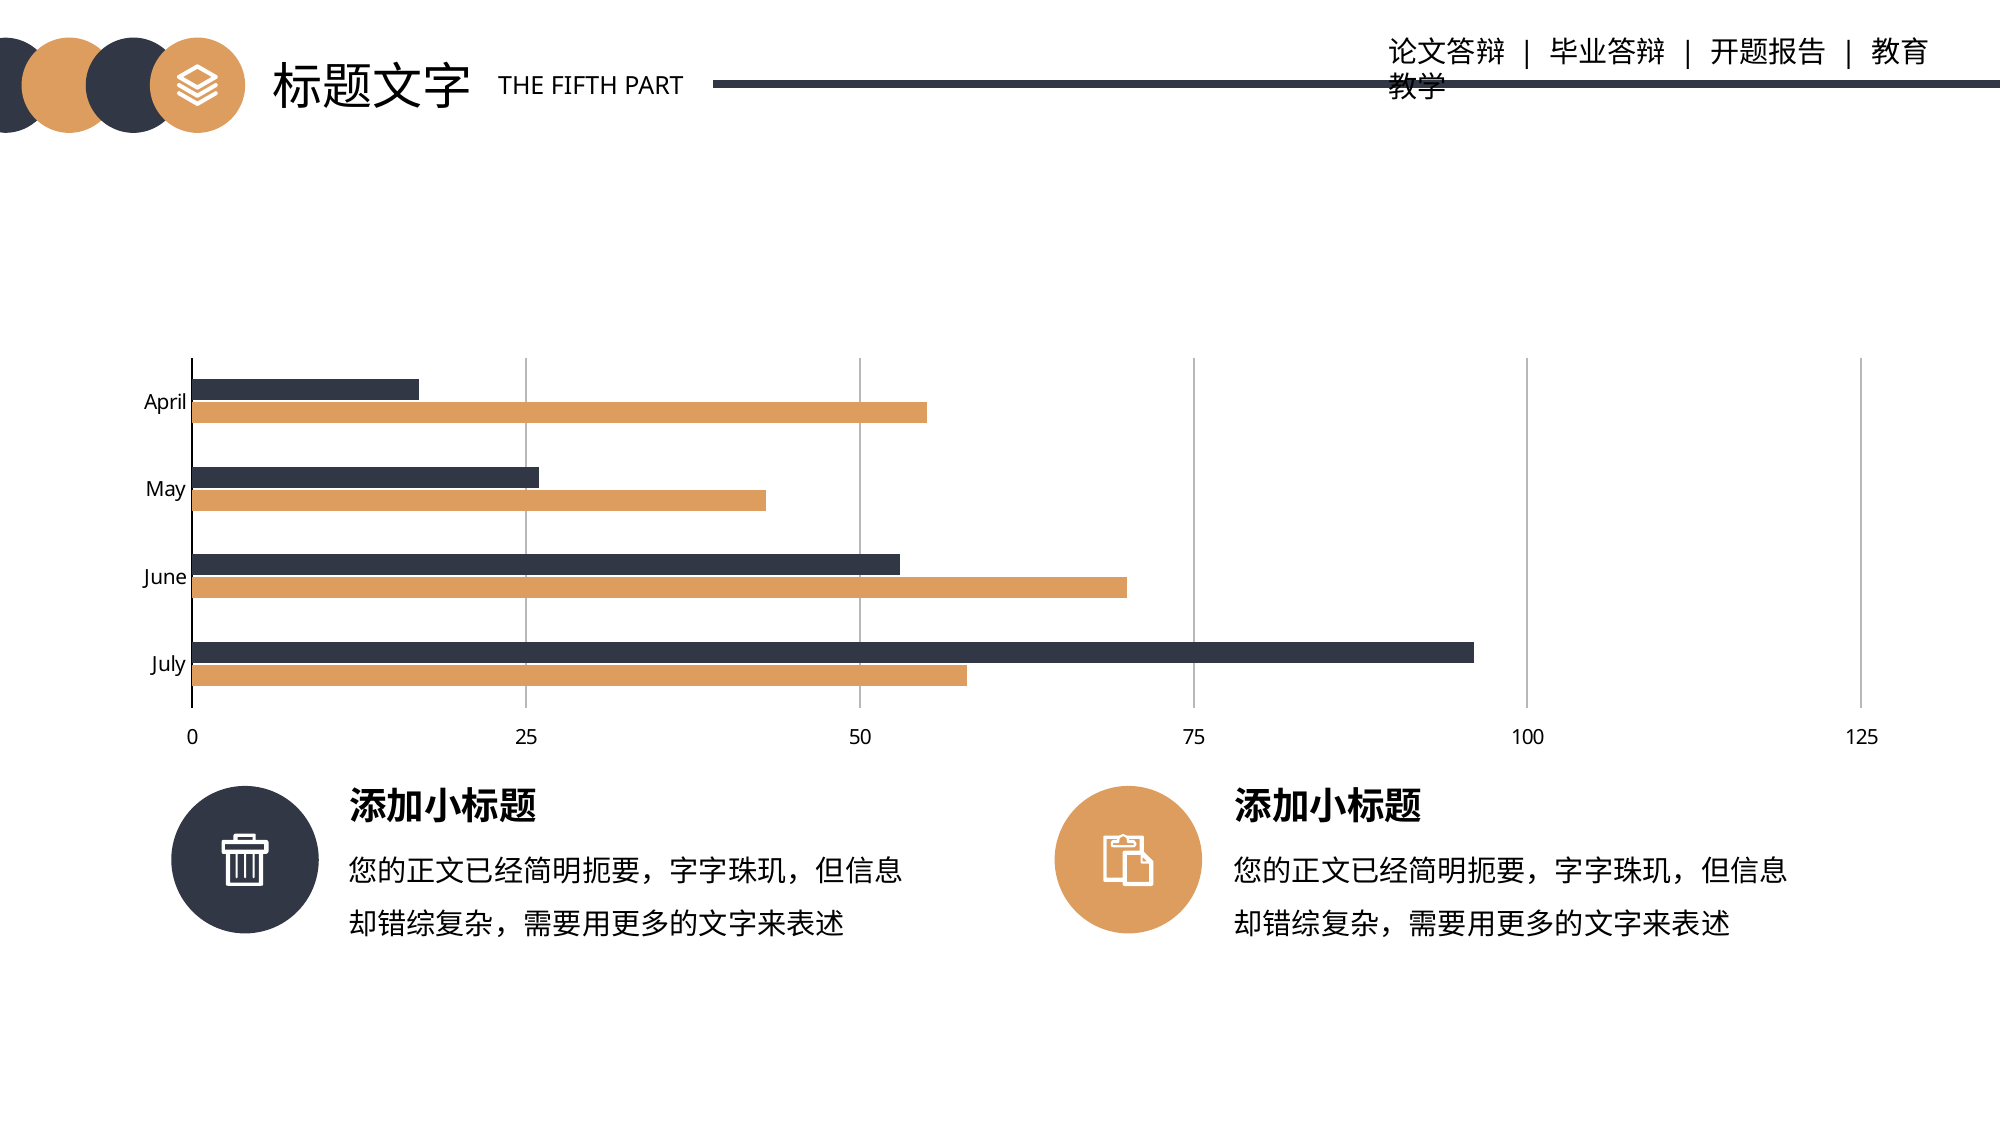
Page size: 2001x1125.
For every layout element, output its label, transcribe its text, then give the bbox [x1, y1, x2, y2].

text_box [712, 79, 1388, 89]
text_box [177, 91, 218, 106]
text_box 添加小标题 [1219, 774, 1437, 827]
text_box [1953, 79, 2000, 89]
text_box [177, 64, 218, 90]
text_box [84, 36, 165, 134]
text_box 添加小标题 [334, 774, 552, 827]
chart [122, 329, 1882, 753]
text_box 论文答辩 | 毕业答辩 | 开题报告 | 教育教学 [1388, 33, 1953, 104]
text_box [177, 83, 218, 98]
text_box THE FIFTH PART [483, 62, 700, 108]
text_box [170, 784, 320, 935]
text_box 您的正文已经简明扼要，字字珠玑，但信息却错综复杂，需要用更多的文字来表述 [1218, 827, 1826, 948]
text_box 标题文字 [257, 47, 488, 123]
text_box [148, 36, 247, 134]
text_box [1103, 833, 1154, 887]
text_box [20, 36, 101, 134]
text_box [221, 833, 269, 886]
text_box [0, 36, 37, 134]
text_box [1053, 784, 1204, 935]
text_box 您的正文已经简明扼要，字字珠玑，但信息却错综复杂，需要用更多的文字来表述 [333, 827, 941, 948]
